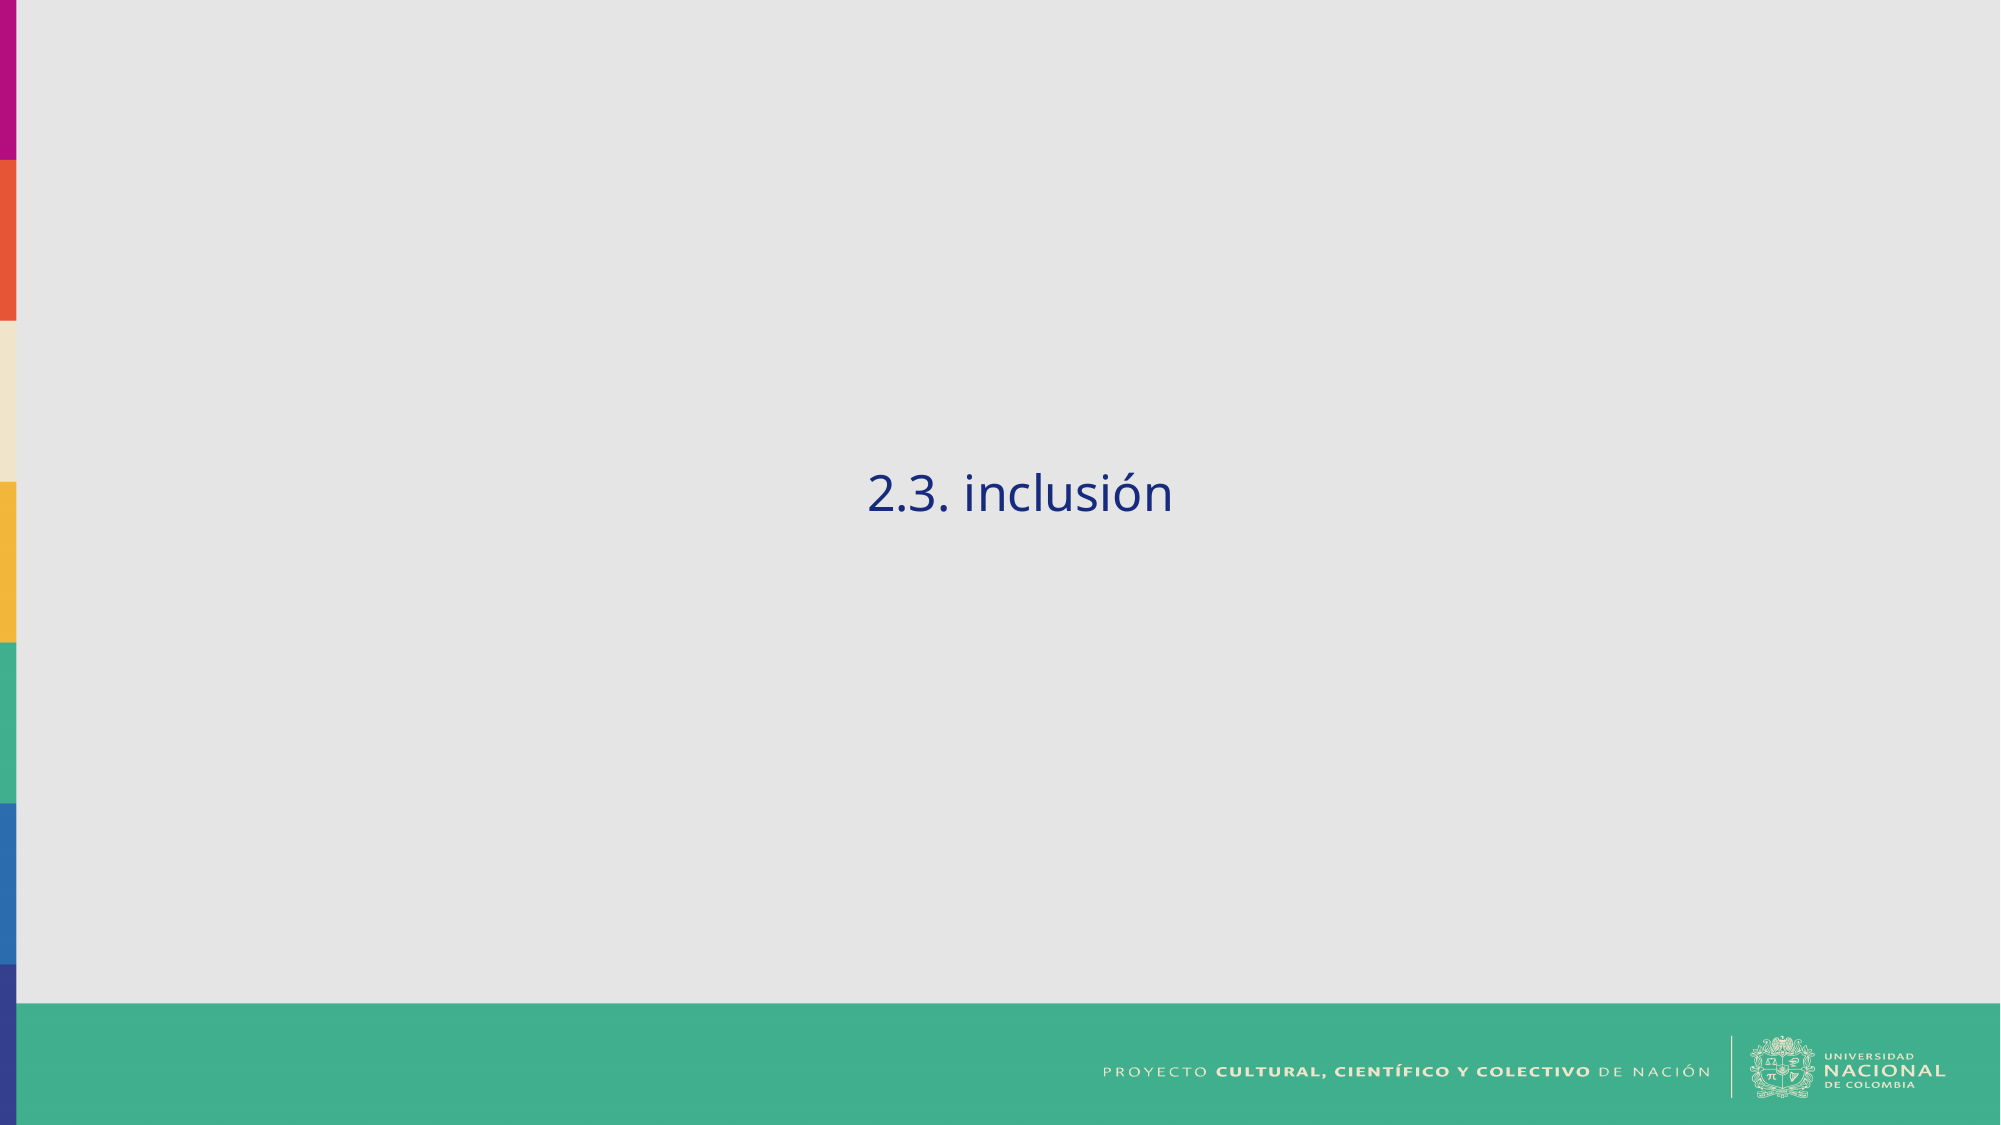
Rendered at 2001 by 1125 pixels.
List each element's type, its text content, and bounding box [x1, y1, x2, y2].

text_box 2.3. inclusión [300, 459, 1741, 524]
picture [0, 0, 2001, 1125]
